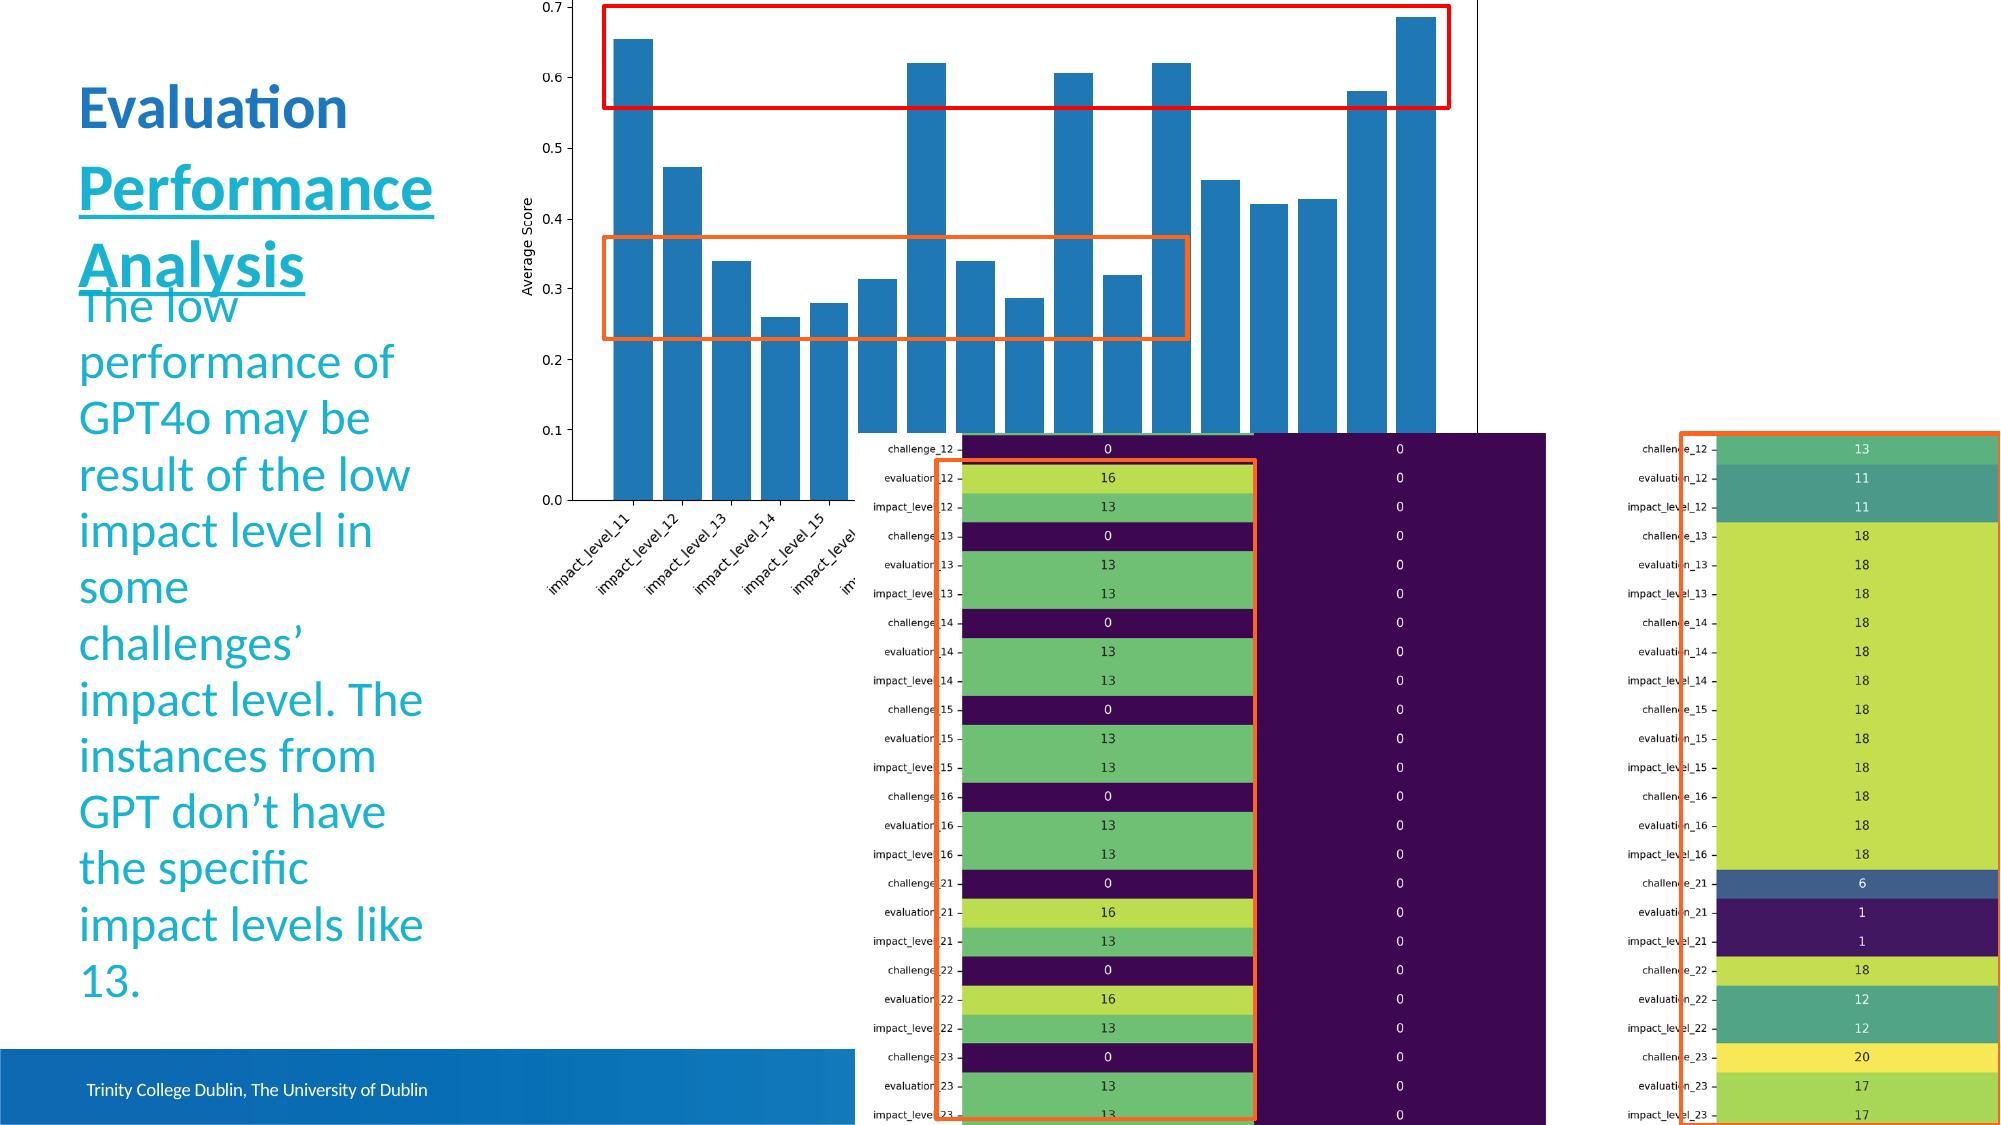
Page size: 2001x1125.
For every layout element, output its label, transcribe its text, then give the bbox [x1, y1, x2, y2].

title Evaluation [78, 63, 504, 146]
picture [0, 0, 2000, 1125]
text_box The low performance of GPT4o may be result of the low impact level in some challenges’ impact level. The instances from GPT don’t have the specific impact levels like 13. [78, 338, 427, 1008]
title Evaluation [78, 224, 504, 230]
text_box Performance Analysis [78, 146, 504, 224]
